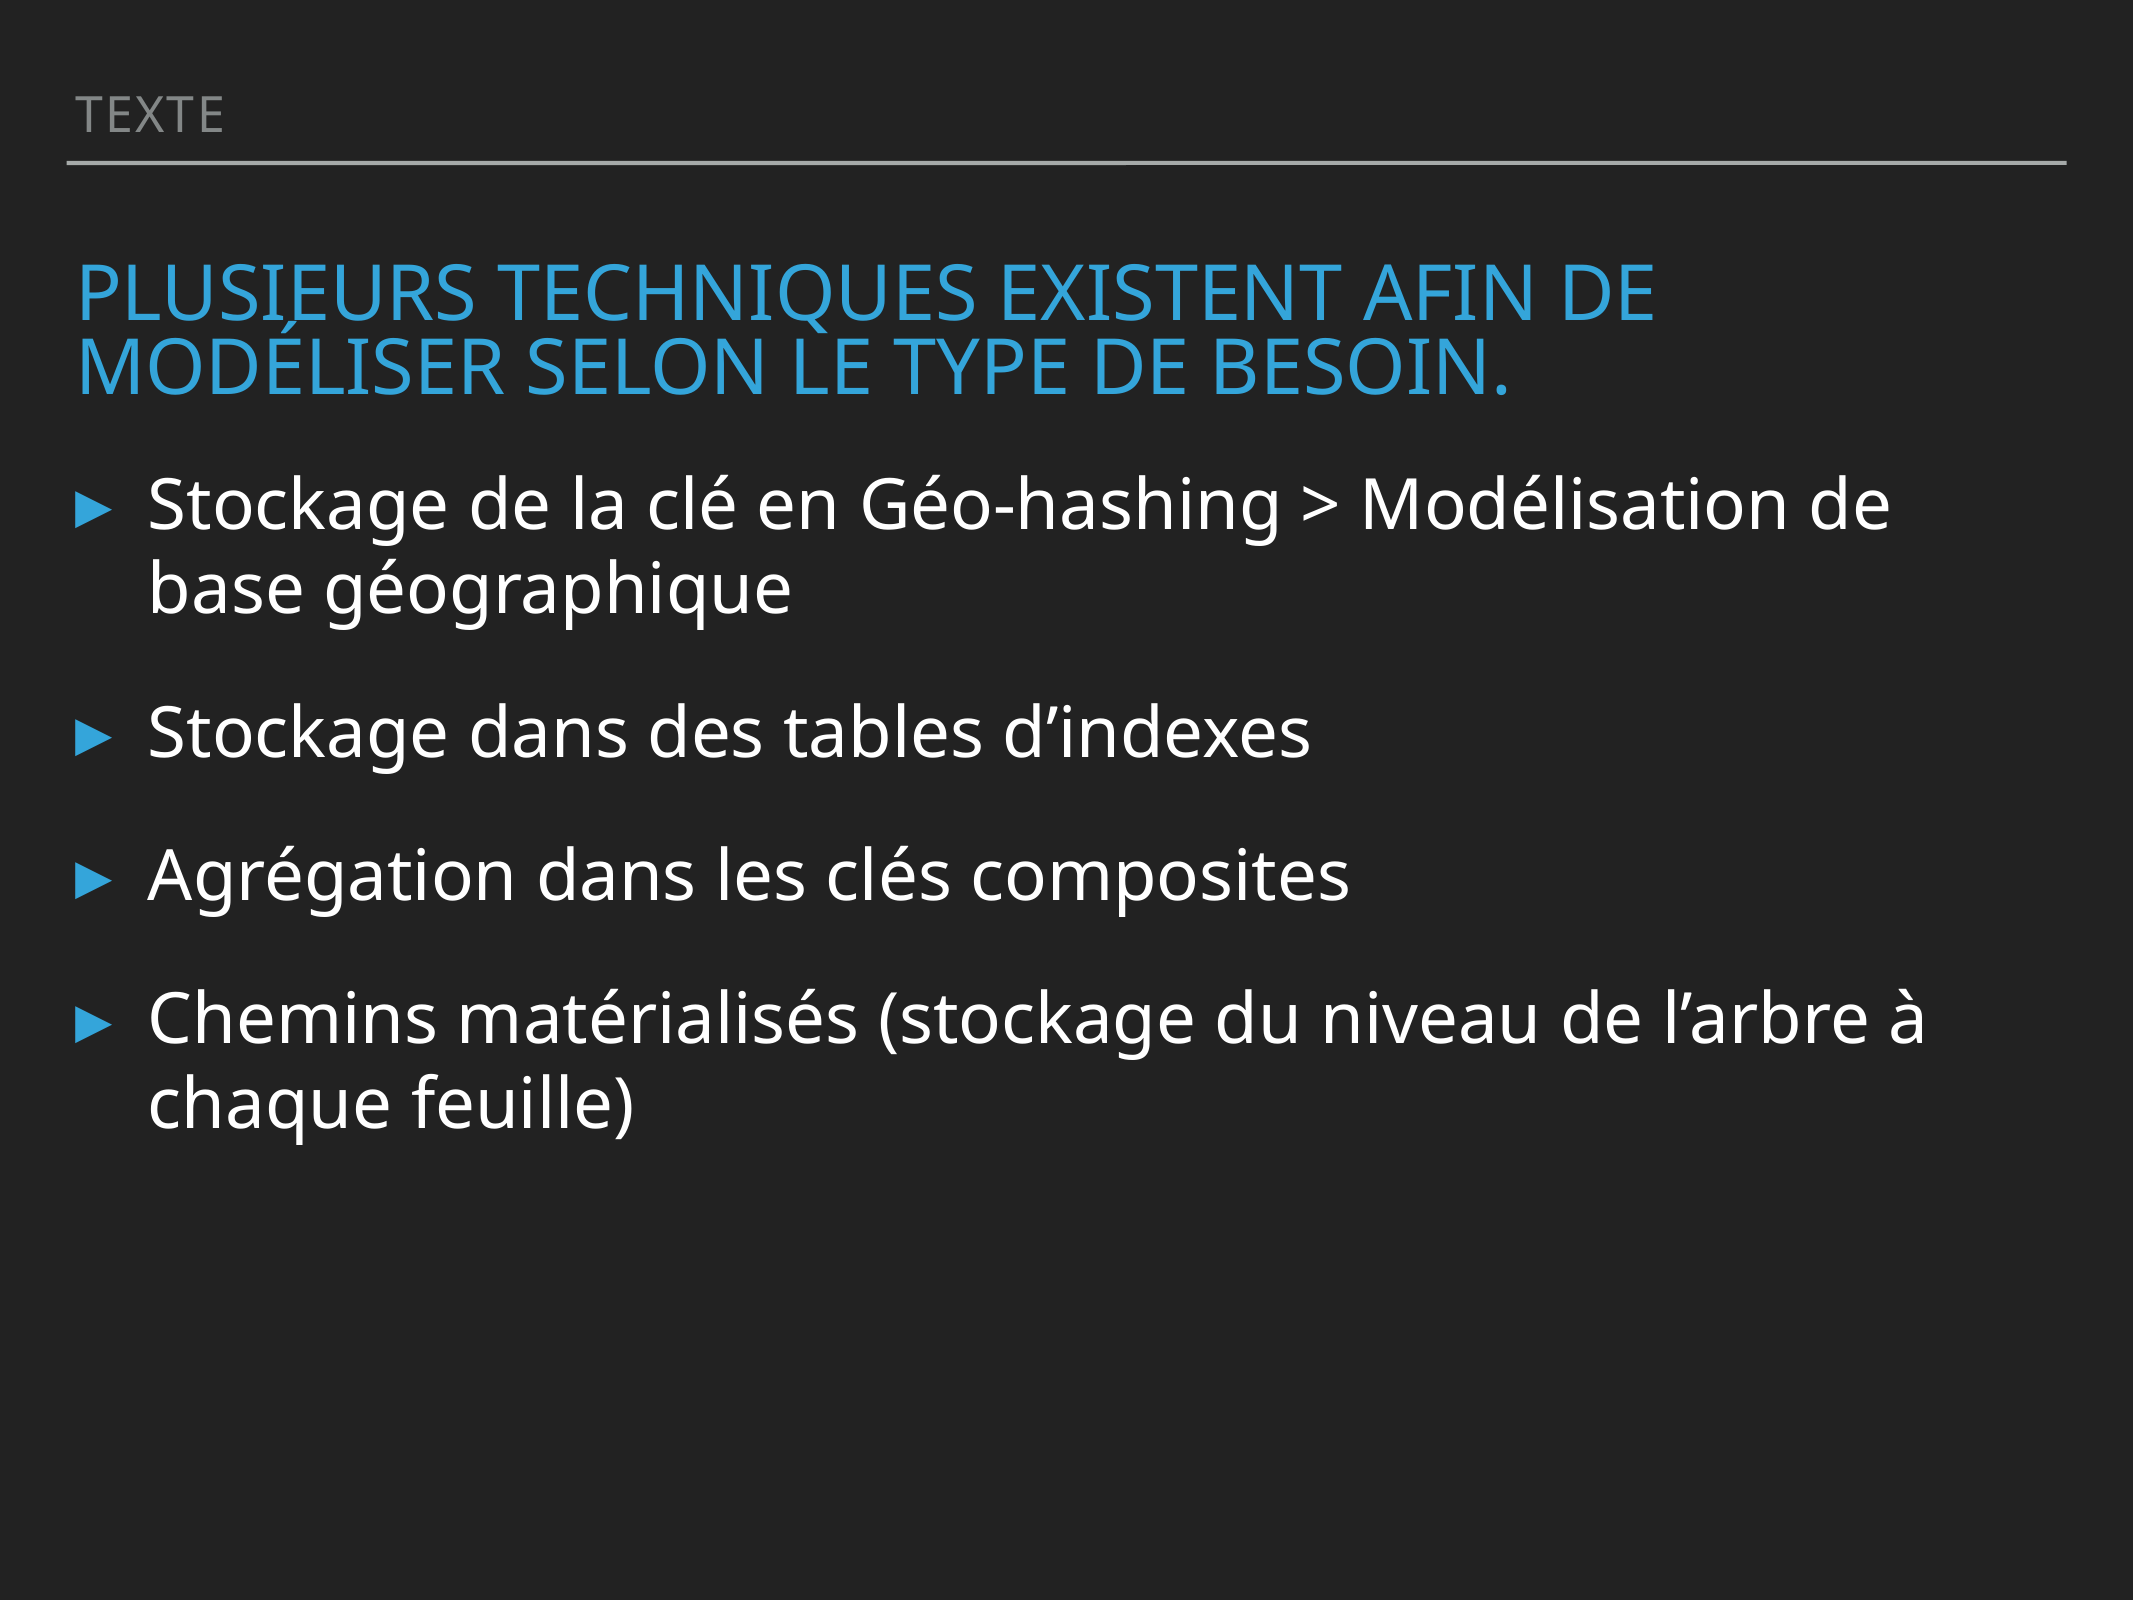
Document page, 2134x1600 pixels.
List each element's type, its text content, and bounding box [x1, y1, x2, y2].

list Texte [66, 74, 1901, 151]
title Plusieurs techniques existent afin de modéliser selon le type de besoin. [66, 251, 2068, 372]
list Stockage de la clé en Géo-hashing > Modélisation de base géographique Stockage dans des tables d’indexes Agrégation dans les clés composites Chemins matérialisés (stockage du niveau de l’arbre à chaque feuille) [66, 449, 2068, 1453]
